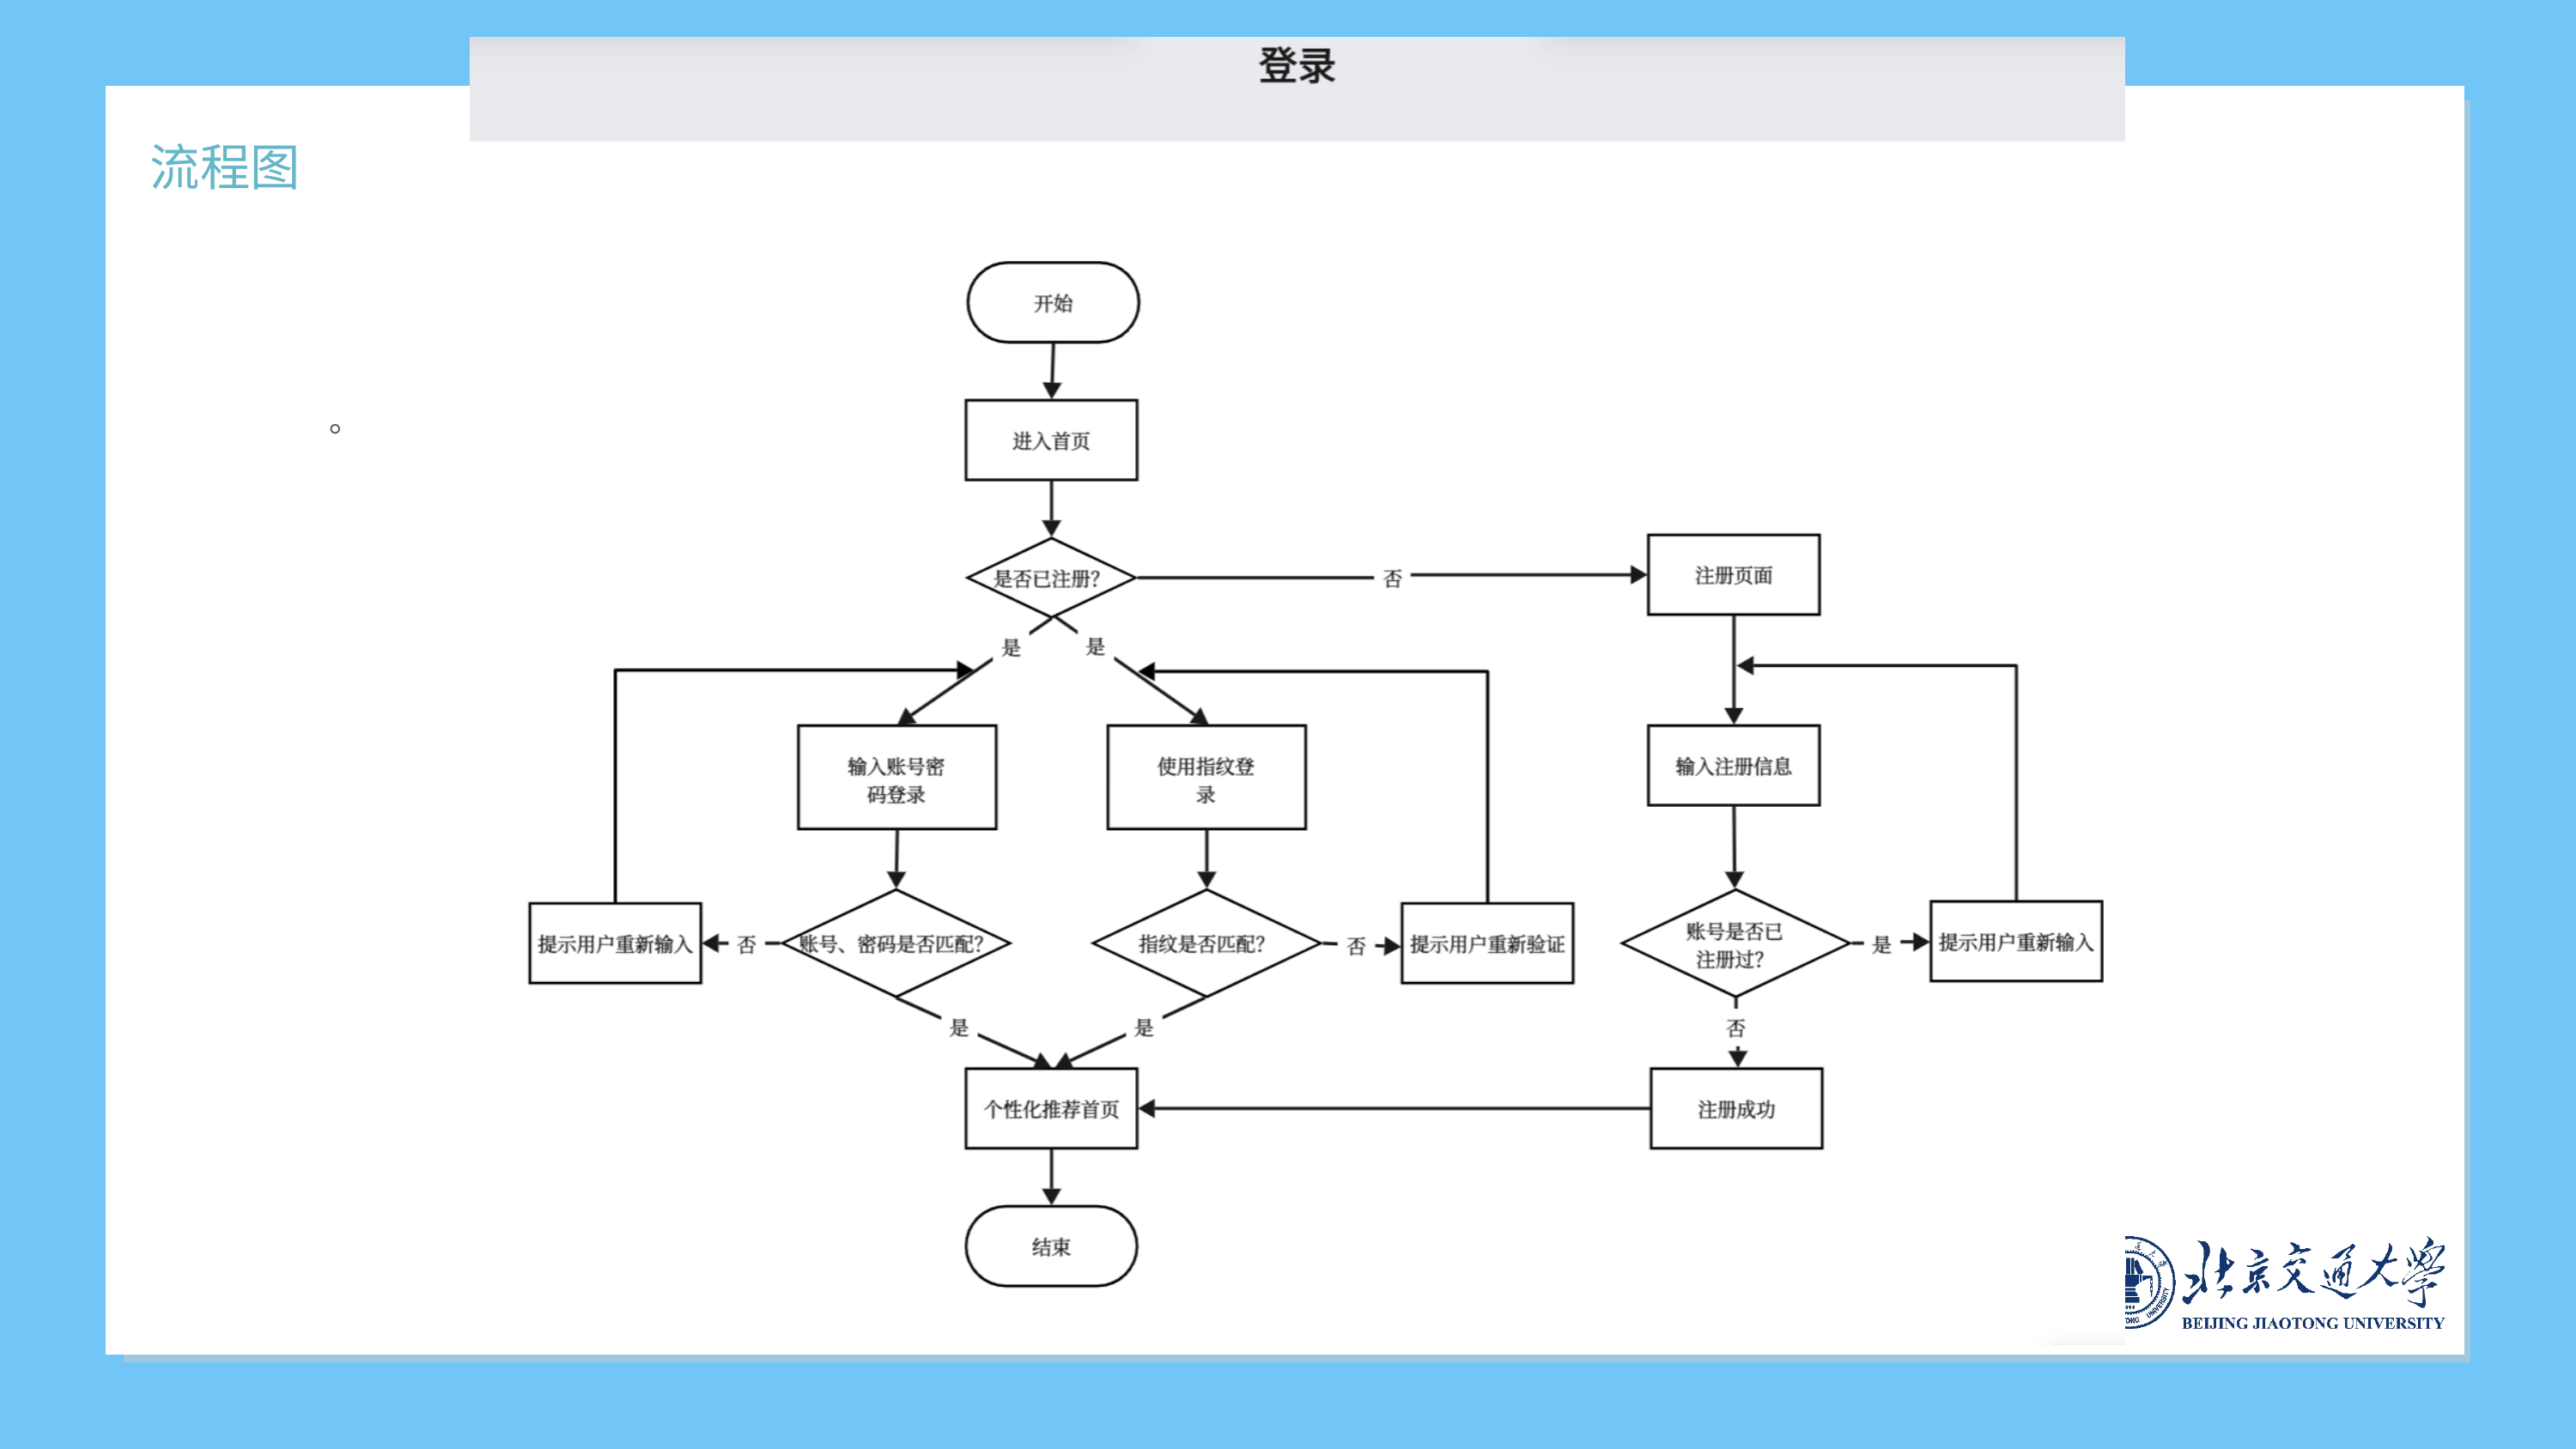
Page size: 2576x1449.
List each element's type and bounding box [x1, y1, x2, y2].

picture [469, 37, 2490, 1363]
text_box [2128, 85, 2471, 1210]
text_box [105, 85, 2034, 1363]
